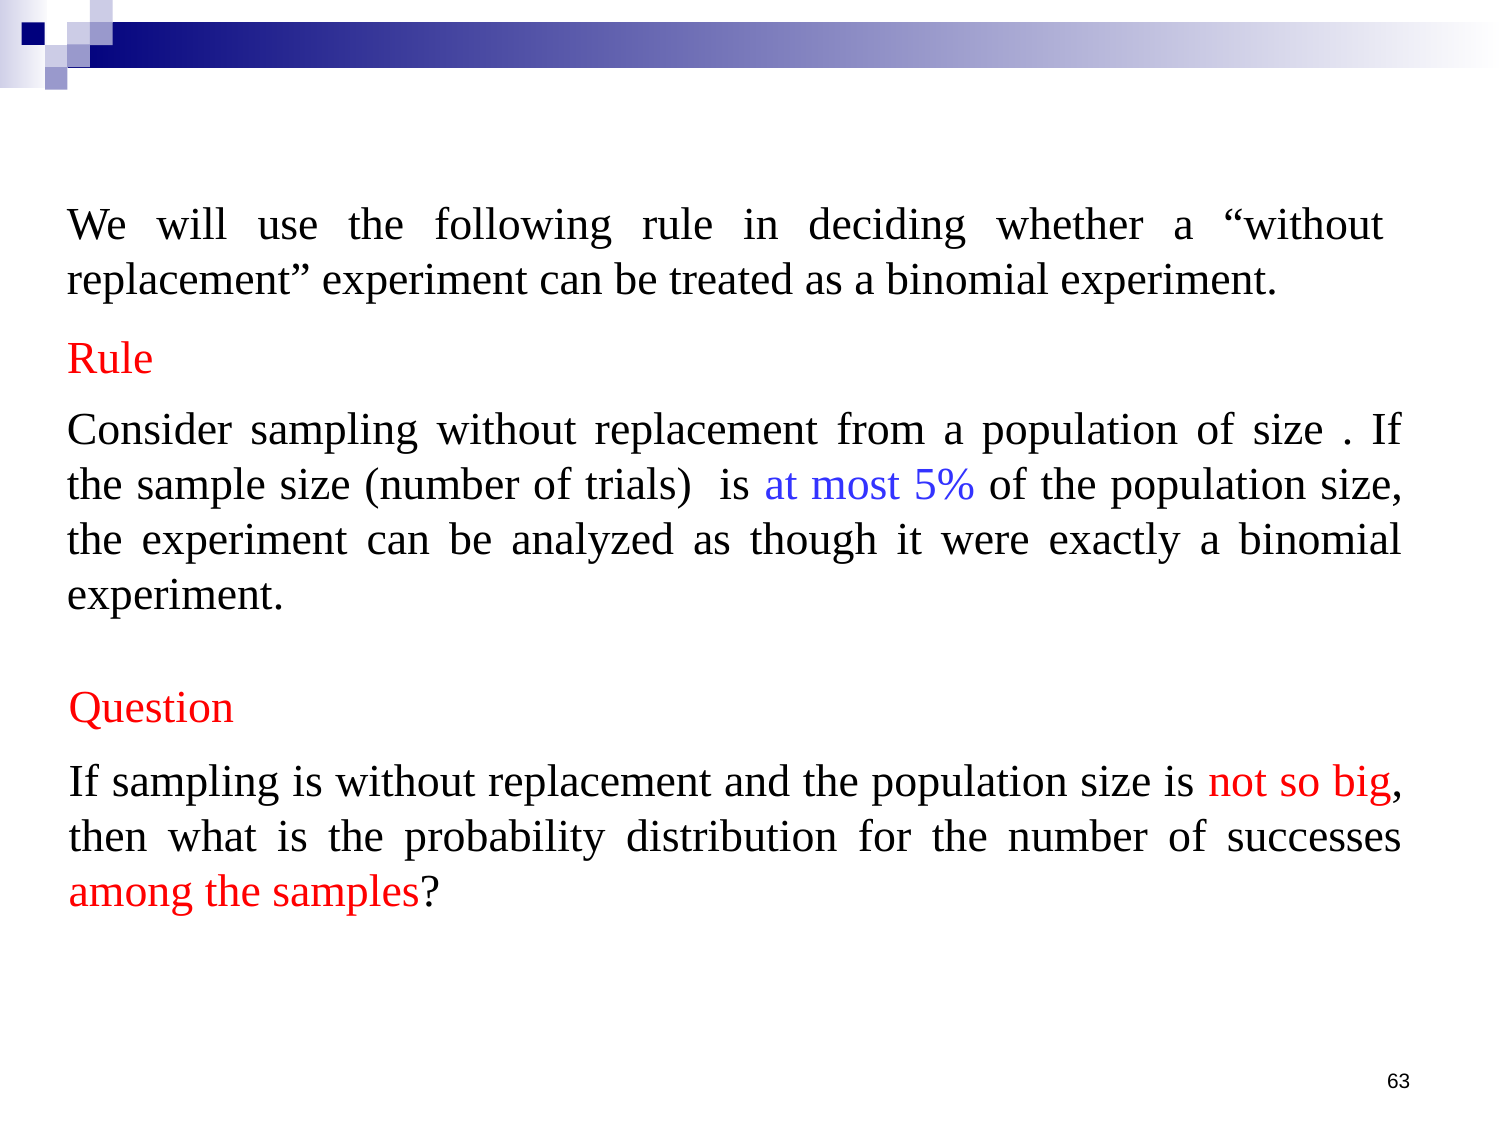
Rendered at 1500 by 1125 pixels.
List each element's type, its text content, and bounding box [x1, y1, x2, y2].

text_box We will use the following rule in deciding whether a “without replacement” experiment can be treated as a binomial experiment. [52, 185, 1400, 311]
slide_number 63 [1074, 1024, 1426, 1101]
text_box Rule [52, 320, 219, 391]
text_box Question [54, 668, 271, 739]
text_box If sampling is without replacement and the population size is not so big, then what is the probability distribution for the number of successes among the samples? [54, 742, 1418, 923]
